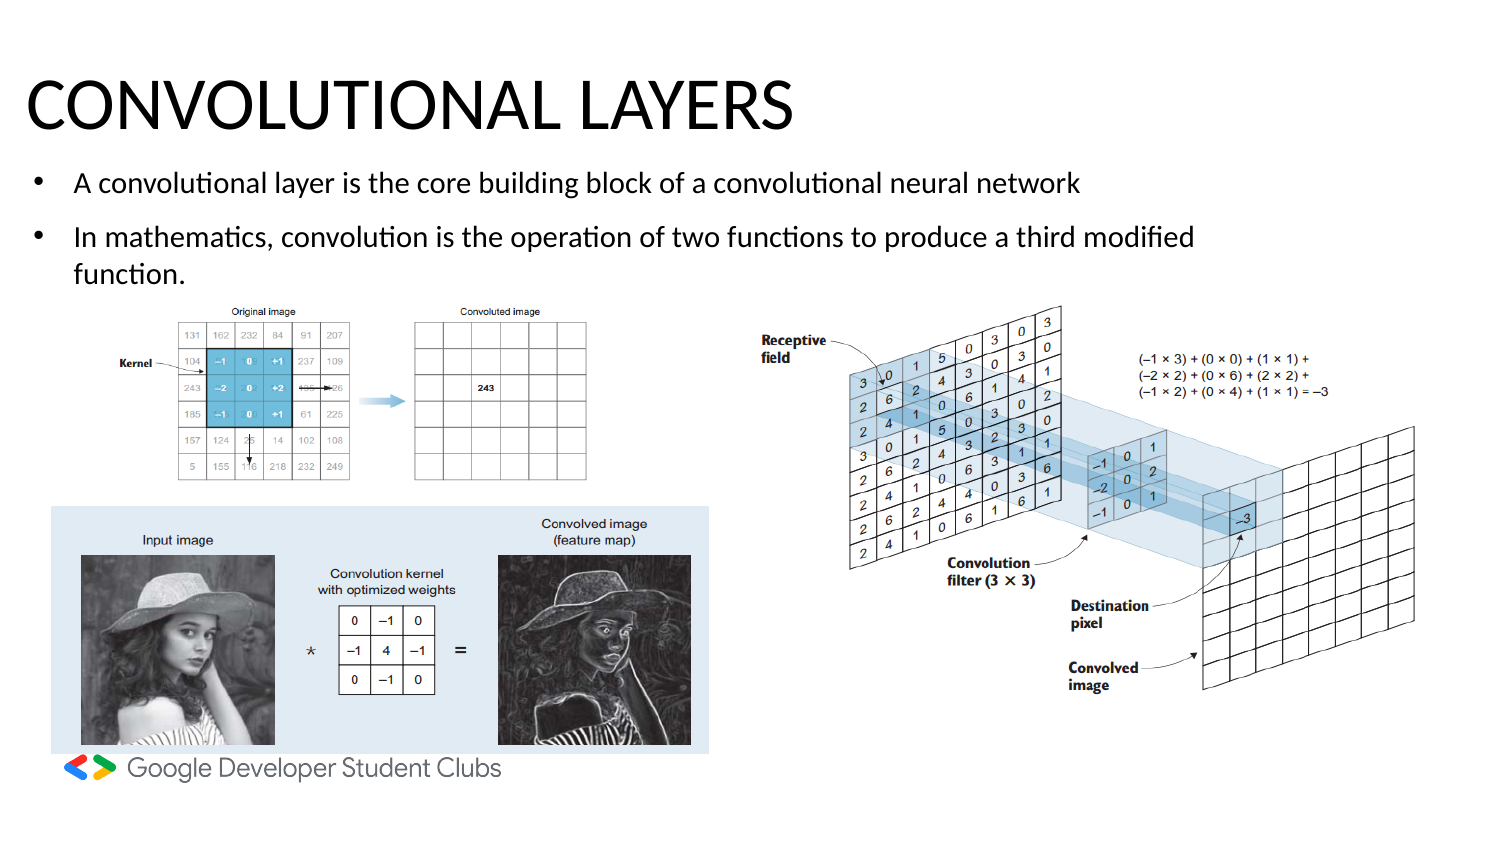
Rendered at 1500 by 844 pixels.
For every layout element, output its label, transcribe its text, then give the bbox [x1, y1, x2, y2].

text_box CONVOLUTIONAL LAYERS [11, 22, 1276, 176]
picture [717, 288, 1465, 716]
text_box A convolutional layer is the core building block of a convolutional neural network In mathematics, convolution is the operation of two functions to produce a third modified function. [17, 155, 1320, 298]
picture [105, 288, 596, 491]
picture [50, 505, 709, 783]
